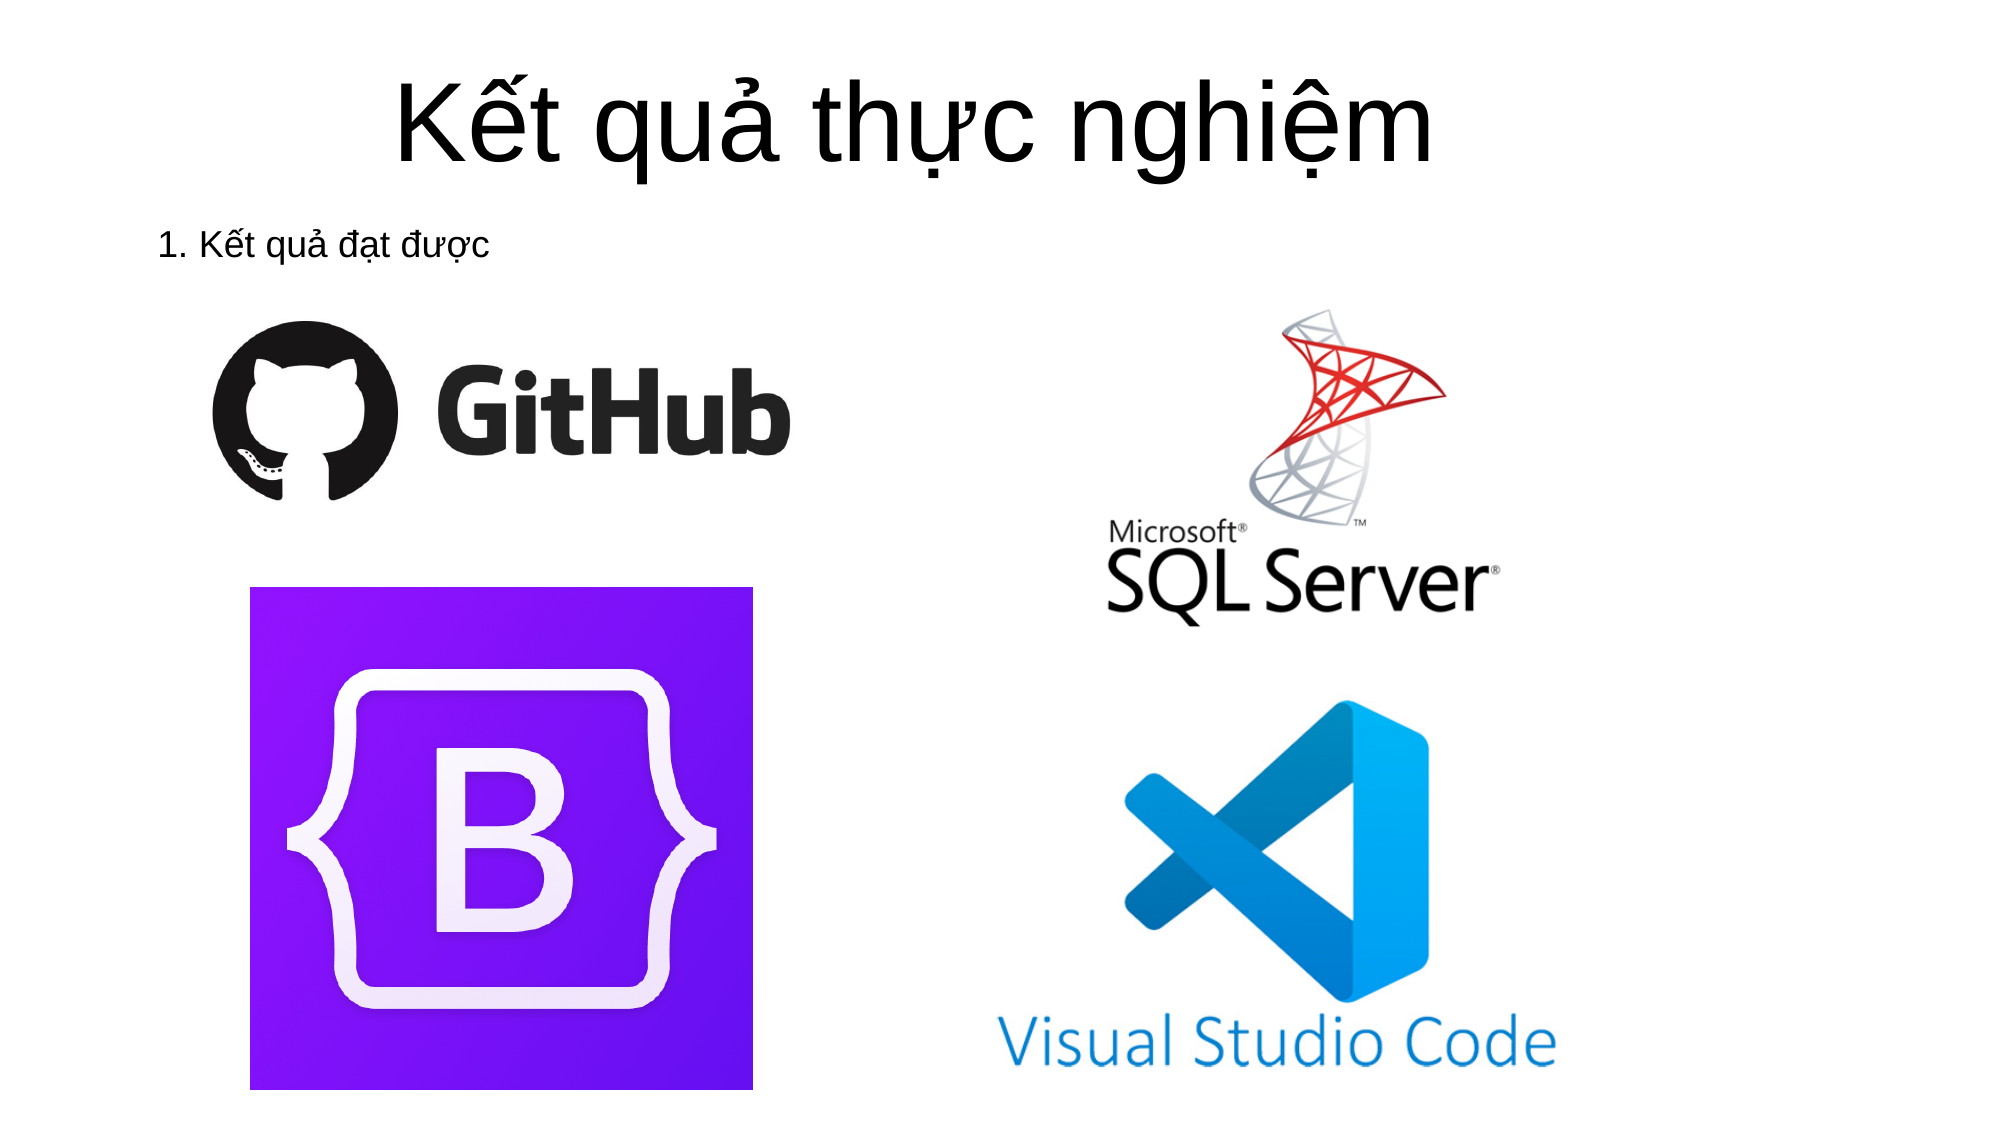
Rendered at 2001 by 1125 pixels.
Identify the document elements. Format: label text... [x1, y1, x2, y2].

picture [149, 217, 854, 1090]
text_box 1. Kết quả đạt được [142, 212, 782, 273]
picture [878, 273, 1677, 1122]
text_box Kết quả thực nghiệm [377, 41, 1653, 192]
